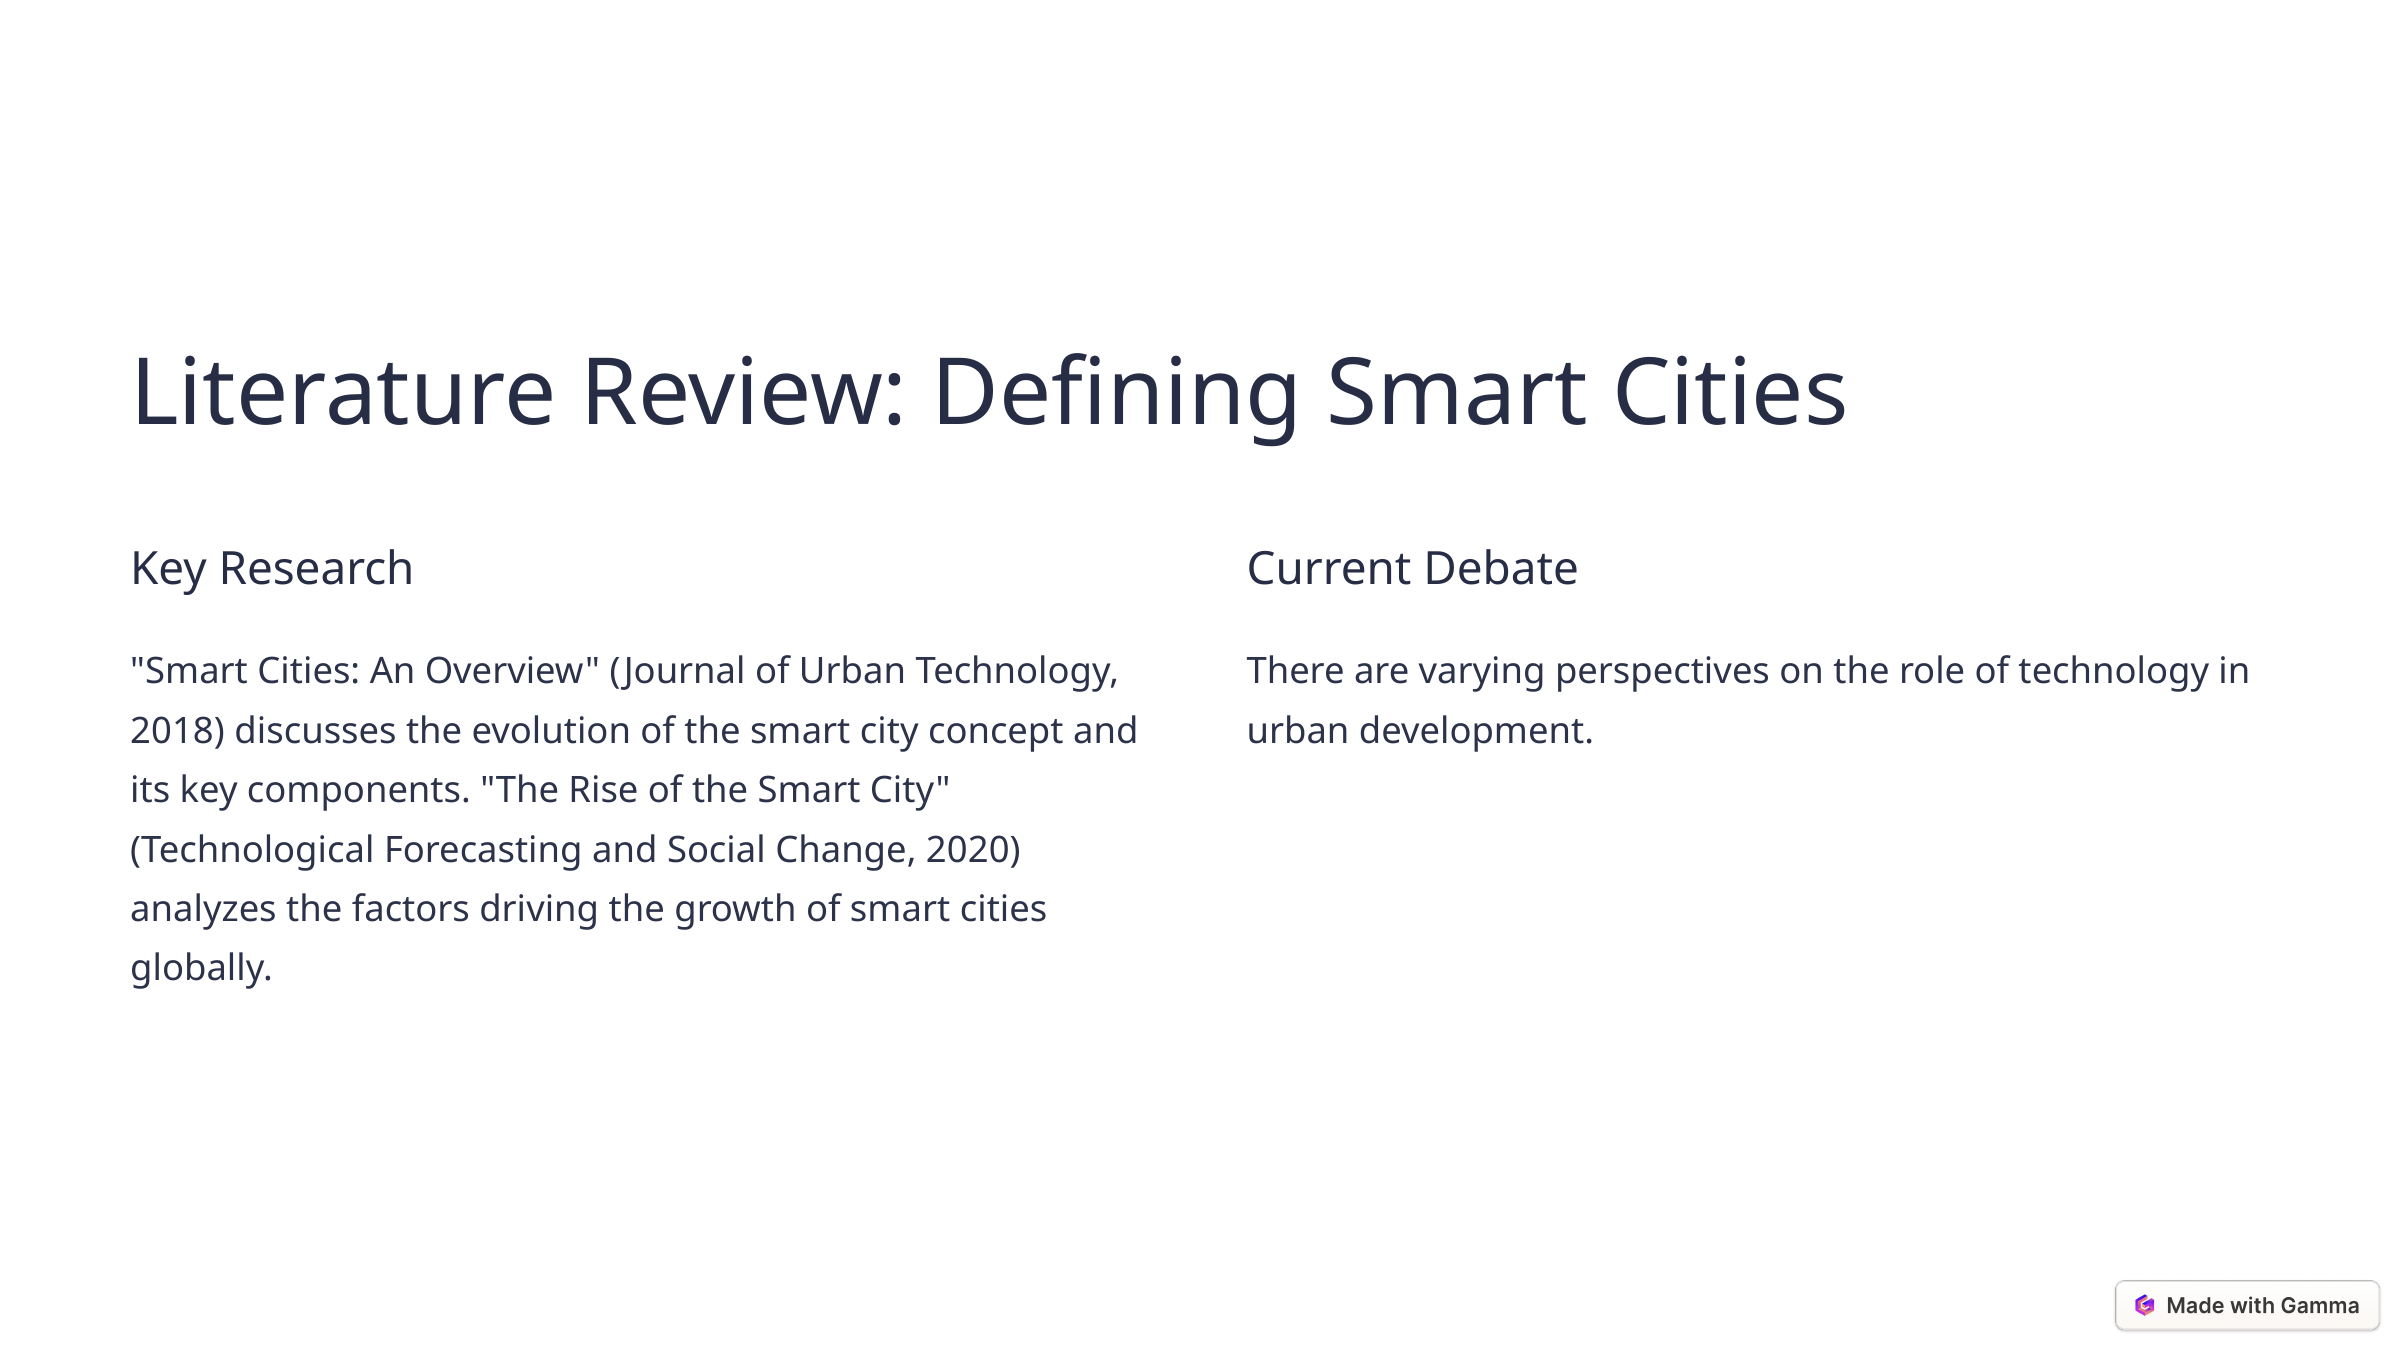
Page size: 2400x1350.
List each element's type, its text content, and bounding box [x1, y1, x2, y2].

text_box There are varying perspectives on the role of technology in urban development. [1246, 631, 2271, 751]
text_box "Smart Cities: An Overview" (Journal of Urban Technology, 2018) discusses the evolution of the smart city concept and its key components. "The Rise of the Smart City" (Technological Forecasting and Social Change, 2020) analyzes the factors driving the growth of smart cities globally. [130, 631, 1155, 989]
text_box Literature Review: Defining Smart Cities [130, 327, 1736, 444]
picture [2106, 1271, 2389, 1339]
text_box Key Research [130, 536, 596, 595]
text_box Current Debate [1246, 536, 1712, 595]
